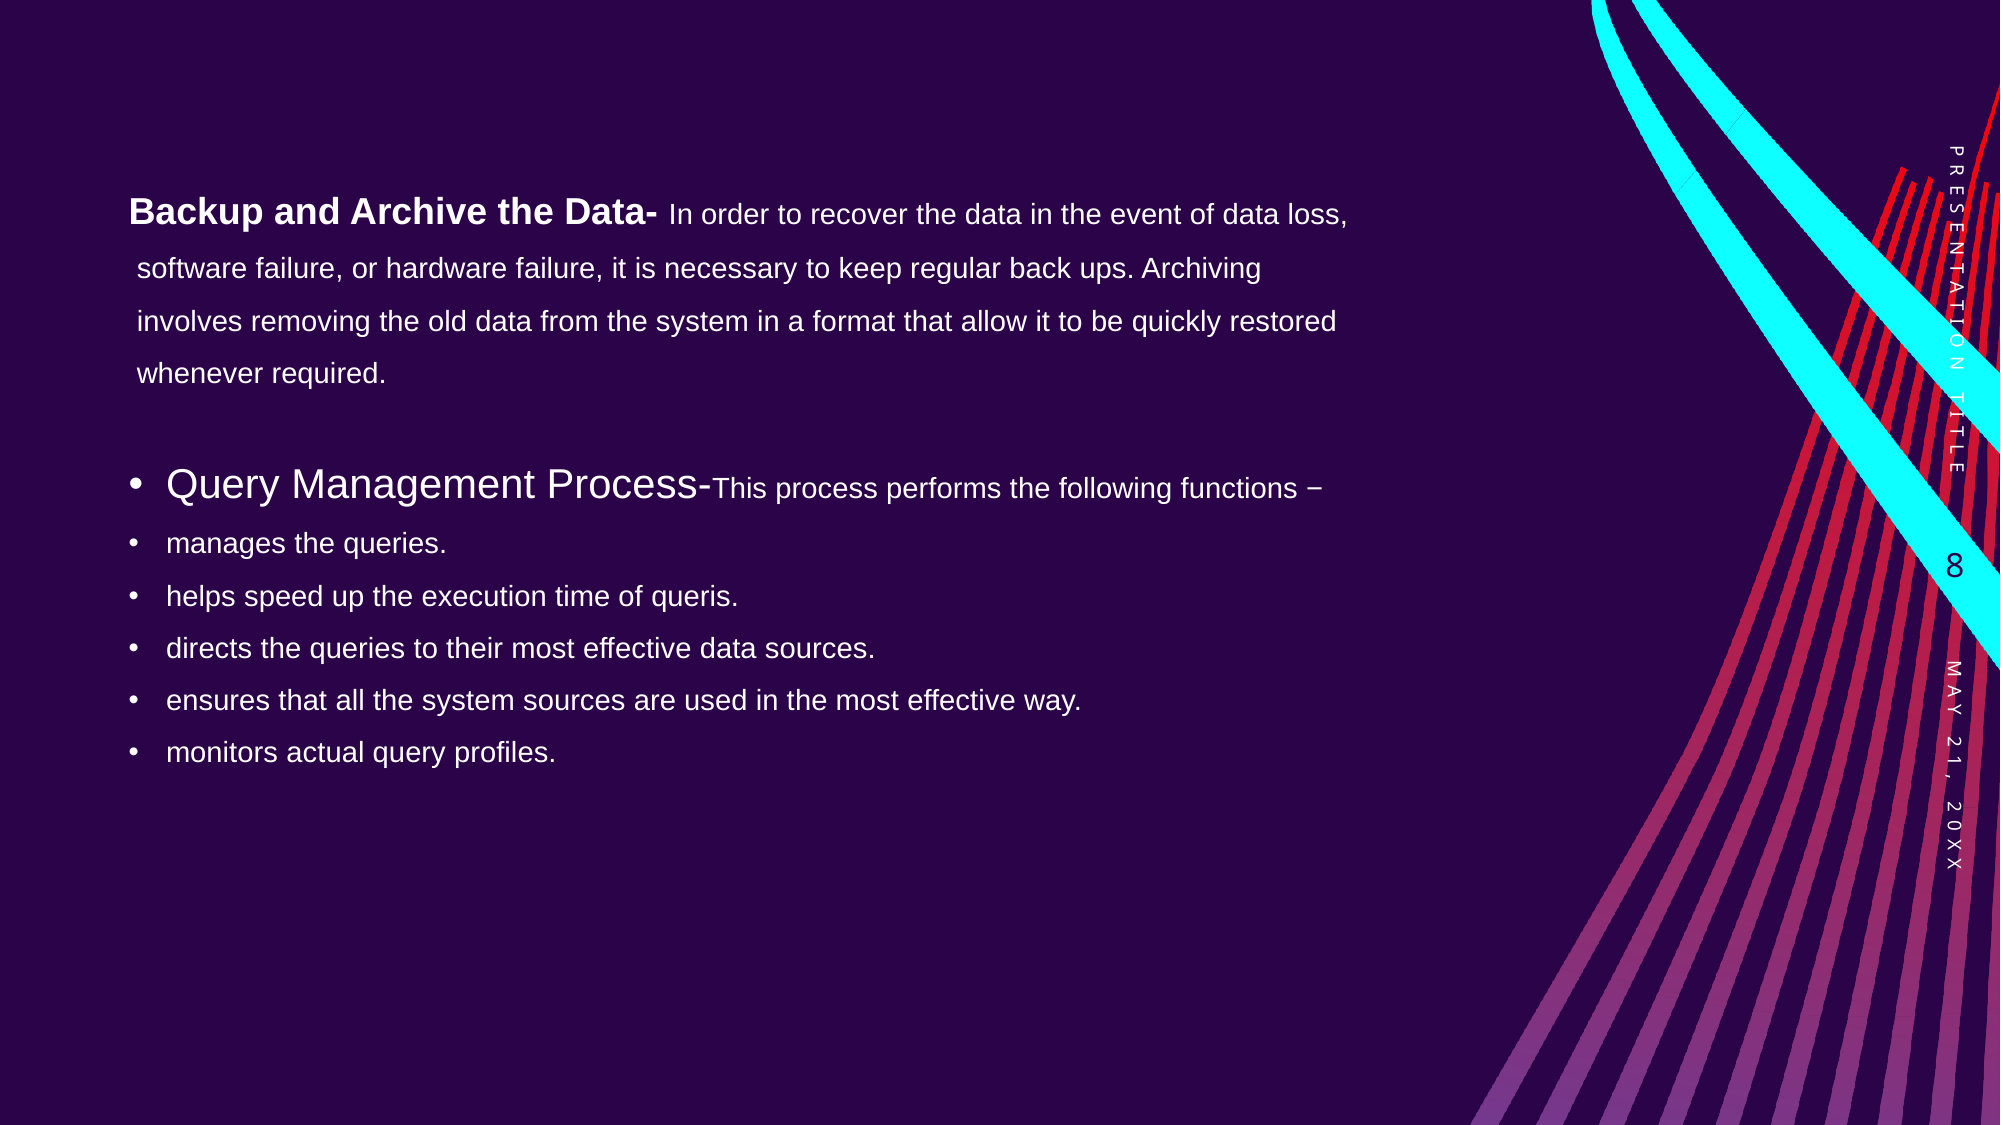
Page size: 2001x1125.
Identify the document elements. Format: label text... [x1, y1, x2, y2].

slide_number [1925, 645, 1986, 1080]
list Backup and Archive the Data- In order to recover the data in the event of data loss, software failure, or hardware failure, it is necessary to keep regular back ups. Archiving involves removing the old data from the system in a format that allow it to be quickly restored whenever required. Query Management Process-This process performs the following functions − manages the queries. helps speed up the execution time of queris. directs the queries to their most effective data sources. ensures that all the system sources are used in the most effective way. monitors actual query profiles. [113, 185, 1370, 985]
picture [0, 0, 2000, 1125]
slide_number 8 [1889, 519, 1980, 615]
footer PRESENTATION TITLE [1926, 33, 1987, 489]
